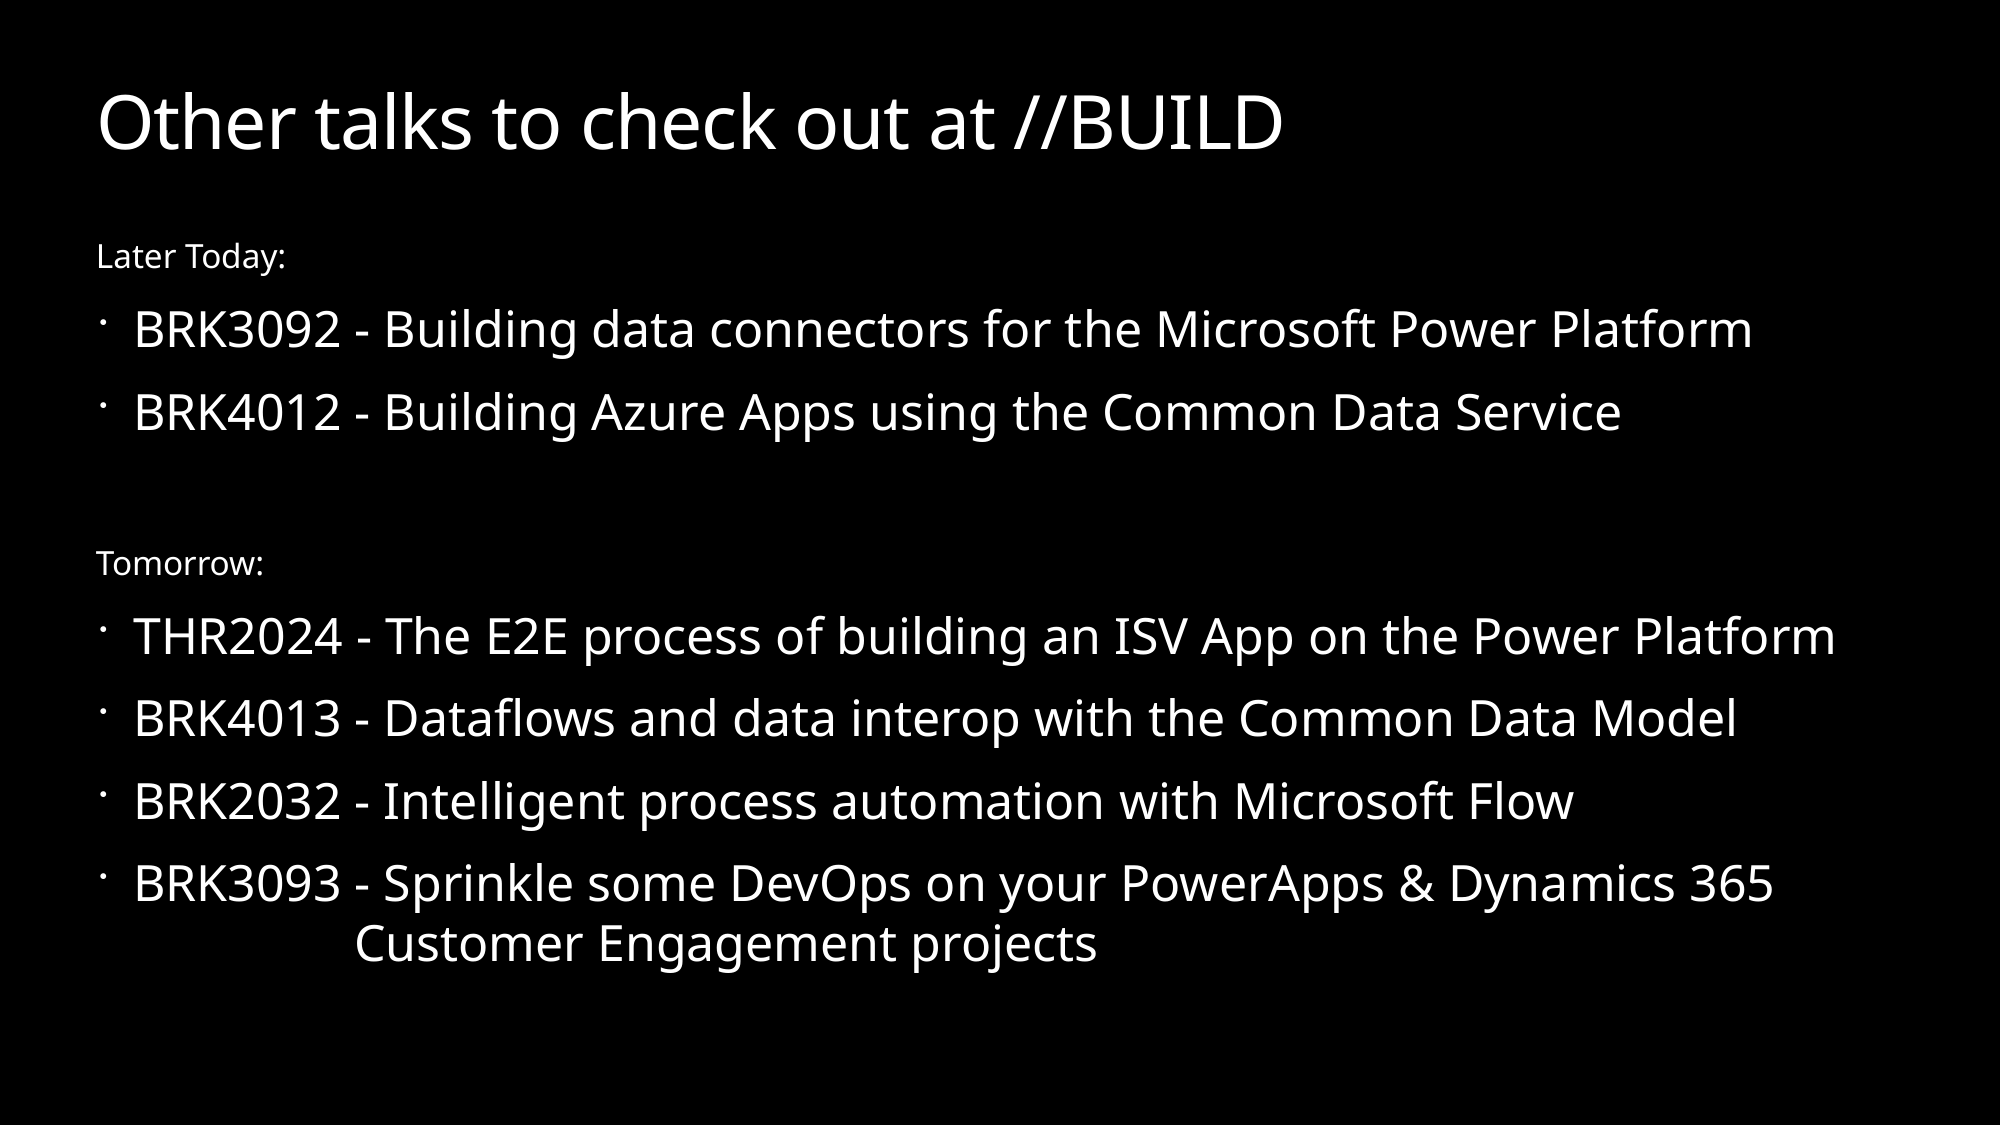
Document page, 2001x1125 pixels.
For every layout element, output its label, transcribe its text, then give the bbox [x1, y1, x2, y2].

title Other talks to check out at //BUILD [96, 75, 1904, 166]
list Later Today: BRK3092 - Building data connectors for the Microsoft Power Platform BRK4012 - Building Azure Apps using the Common Data Service Tomorrow: THR2024 - The E2E process of building an ISV App on the Power Platform BRK4013 - Dataflows and data interop with the Common Data Model BRK2032 - Intelligent process automation with Microsoft Flow BRK3093 - Sprinkle some DevOps on your PowerApps & Dynamics 365 Customer Engagement projects [95, 235, 1904, 995]
